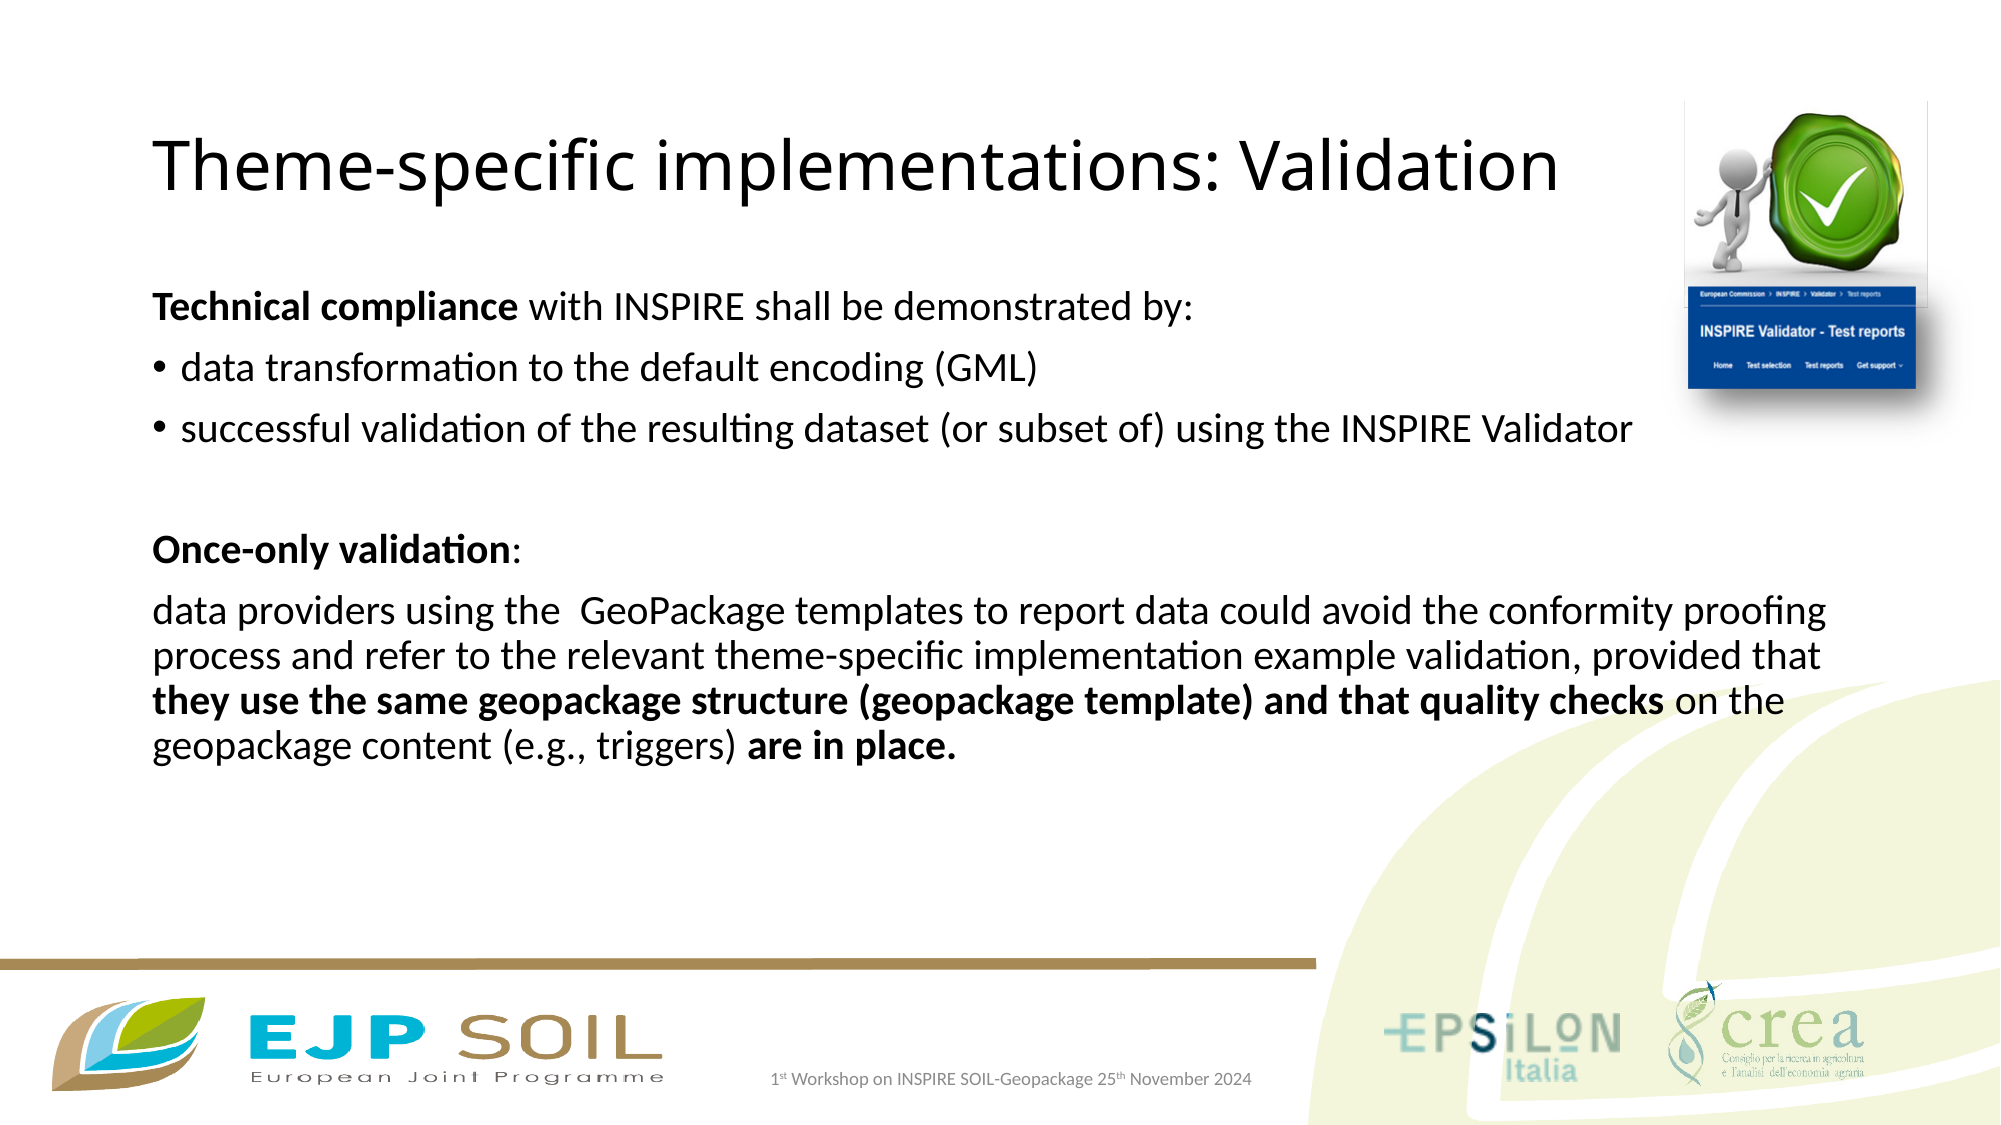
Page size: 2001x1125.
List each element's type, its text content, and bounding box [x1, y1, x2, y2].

picture [0, 680, 2000, 1125]
picture [1656, 101, 1981, 454]
list Technical compliance with INSPIRE shall be demonstrated by: data transformation to the default encoding (GML) successful validation of the resulting dataset (or subset of) using the INSPIRE Validator Once-only validation: data providers using the GeoPackage templates to report data could avoid the conformity proofing process and refer to the relevant theme-specific implementation example validation, provided that they use the same geopackage structure (geopackage template) and that quality checks on the geopackage content (e.g., triggers) are in place. [137, 277, 1863, 992]
footer 1st Workshop on INSPIRE SOIL-Geopackage 25th November 2024 [673, 1047, 1349, 1108]
title Theme-specific implementations: Validation [137, 59, 1863, 277]
